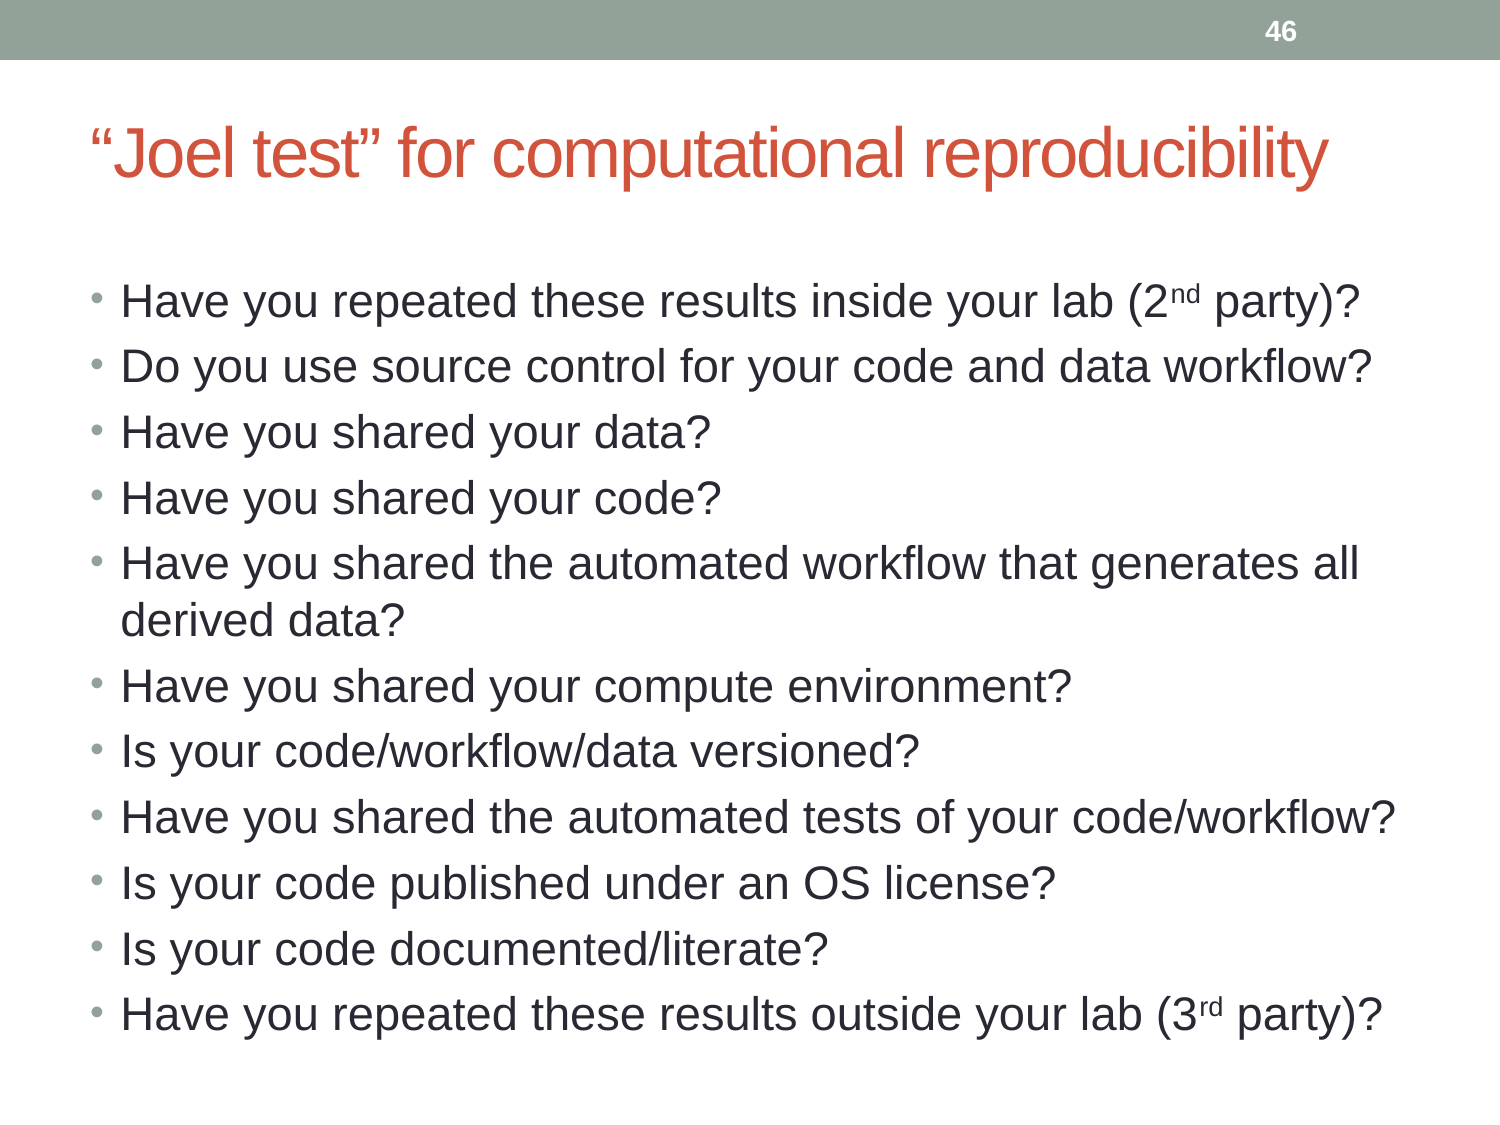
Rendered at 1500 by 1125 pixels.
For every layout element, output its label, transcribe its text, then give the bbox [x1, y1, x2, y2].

slide_number 46 [1250, 3, 1425, 57]
title “Joel test” for computational reproducibility [75, 68, 1425, 231]
list Have you repeated these results inside your lab (2nd party)? Do you use source control for your code and data workflow? Have you shared your data? Have you shared your code? Have you shared the automated workflow that generates all derived data? Have you shared your compute environment? Is your code/workflow/data versioned? Have you shared the automated tests of your code/workflow? Is your code published under an OS license? Is your code documented/literate? Have you repeated these results outside your lab (3rd party)? [75, 262, 1425, 1063]
